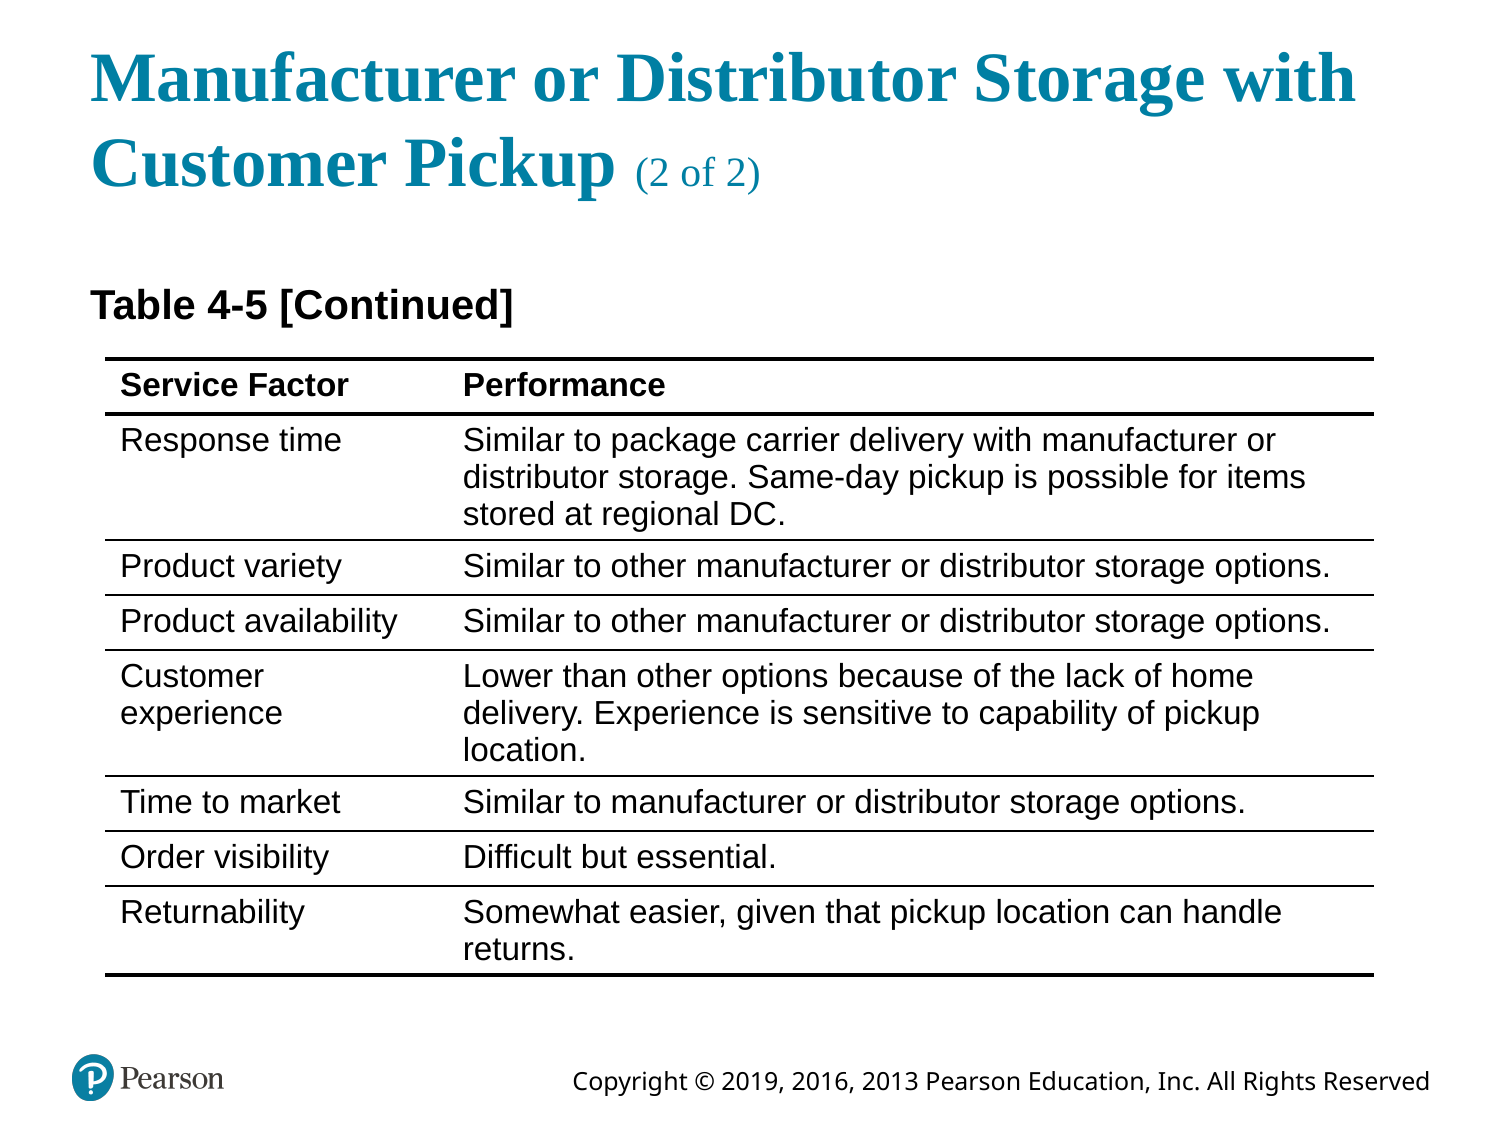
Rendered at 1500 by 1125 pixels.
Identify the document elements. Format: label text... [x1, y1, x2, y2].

table_cell Similar to other manufacturer or distributor storage options. [448, 541, 1374, 594]
list Table 4-5 [Continued] [75, 262, 1425, 332]
table_header Service Factor [105, 361, 448, 412]
table_cell Order visibility [105, 832, 448, 885]
table_cell Lower than other options because of the lack of home delivery. Experience is sensitive to capability of pickup location. [448, 651, 1374, 775]
table_cell Similar to package carrier delivery with manufacturer or distributor storage. Same-day pickup is possible for items stored at regional DC. [448, 416, 1374, 539]
table_cell Product availability [105, 596, 448, 649]
picture [72, 1087, 83, 1101]
table_cell Similar to other manufacturer or distributor storage options. [448, 596, 1374, 649]
table_cell Somewhat easier, given that pickup location can handle returns. [448, 887, 1374, 973]
table_cell Response time [105, 416, 448, 539]
table_cell Product variety [105, 541, 448, 594]
picture [98, 1054, 224, 1101]
title Manufacturer or Distributor Storage with Customer Pickup (2 of 2) [75, 0, 1425, 216]
table_cell Difficult but essential. [448, 832, 1374, 885]
table_header Performance [448, 361, 1374, 412]
table_cell Time to market [105, 777, 448, 830]
table_cell Similar to manufacturer or distributor storage options. [448, 777, 1374, 830]
picture [72, 1054, 88, 1070]
table_cell Customer experience [105, 651, 448, 775]
table_cell Returnability [105, 887, 448, 973]
picture [80, 1063, 106, 1088]
